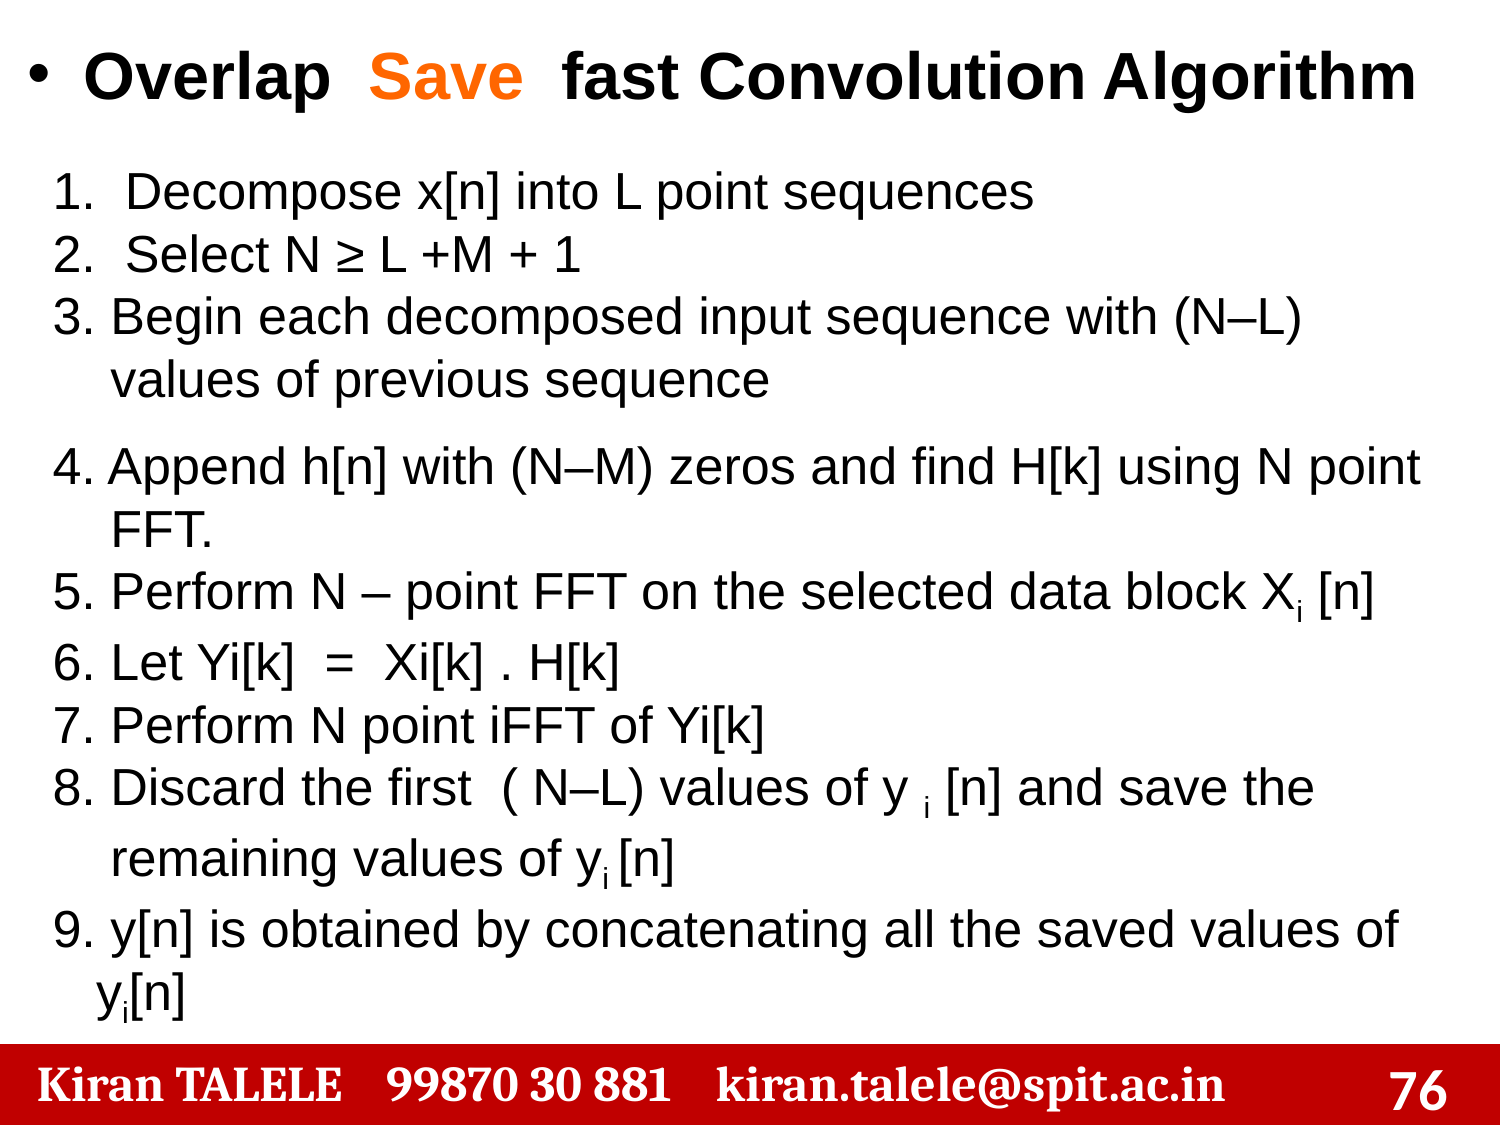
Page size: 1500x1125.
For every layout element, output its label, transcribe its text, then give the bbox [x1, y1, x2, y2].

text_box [0, 1044, 1500, 1125]
list Overlap Save fast Convolution Algorithm [12, 24, 1500, 138]
text_box 1. Decompose x[n] into L point sequences 2. Select N ≥ L +M + 1 3. Begin each decomposed input sequence with (N–L) values of previous sequence [37, 149, 1463, 418]
text_box 4. Append h[n] with (N–M) zeros and find H[k] using N point FFT. 5. Perform N – point FFT on the selected data block Xi [n] 6. Let Yi[k] = Xi[k] . H[k] 7. Perform N point iFFT of Yi[k] 8. Discard the first ( N–L) values of y i [n] and save the remaining values of yi [n] 9. y[n] is obtained by concatenating all the saved values of yi[n] [37, 425, 1488, 1009]
